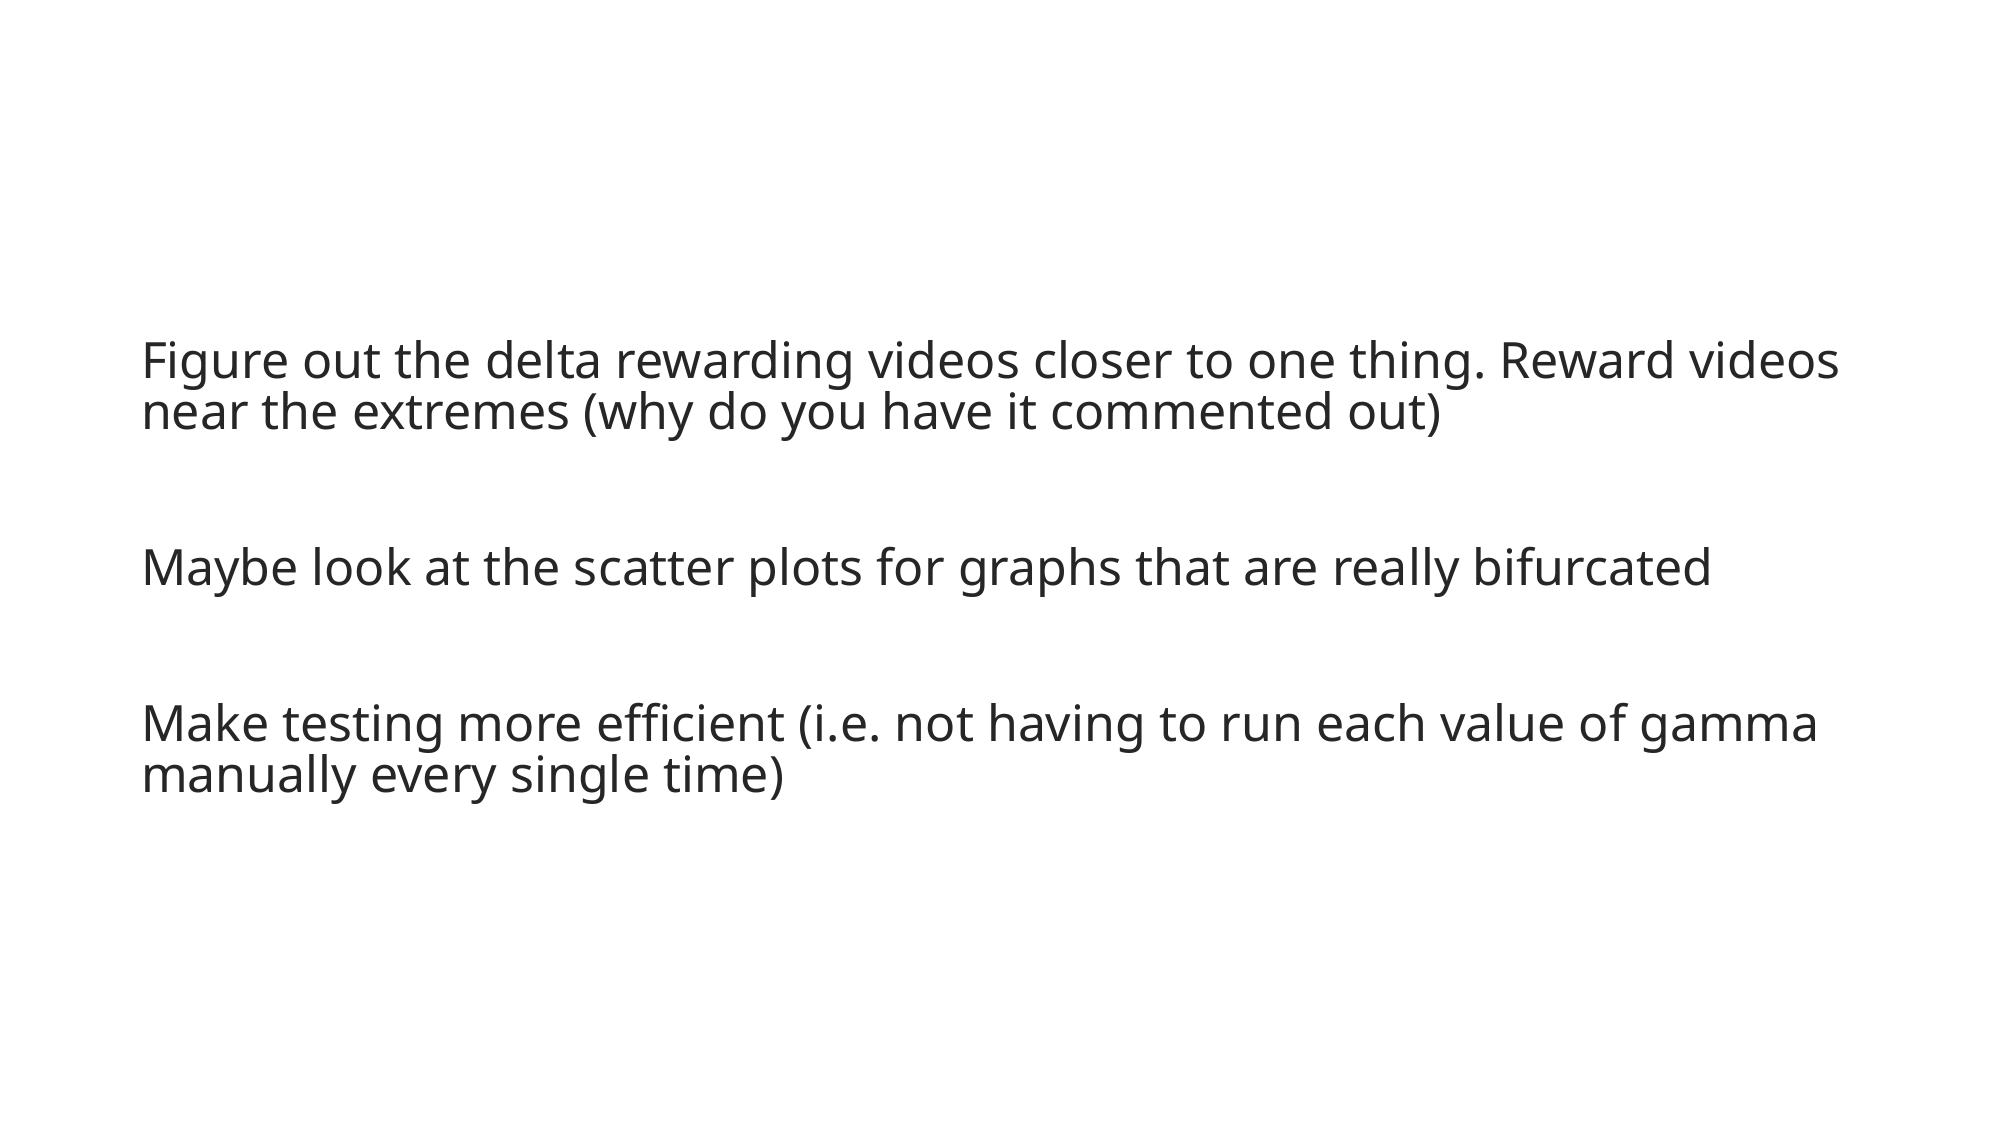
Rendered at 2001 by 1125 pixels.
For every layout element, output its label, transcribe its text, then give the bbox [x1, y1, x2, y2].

list Figure out the delta rewarding videos closer to one thing. Reward videos near the extremes (why do you have it commented out) Maybe look at the scatter plots for graphs that are really bifurcated Make testing more efficient (i.e. not having to run each value of gamma manually every single time) [111, 329, 1876, 948]
